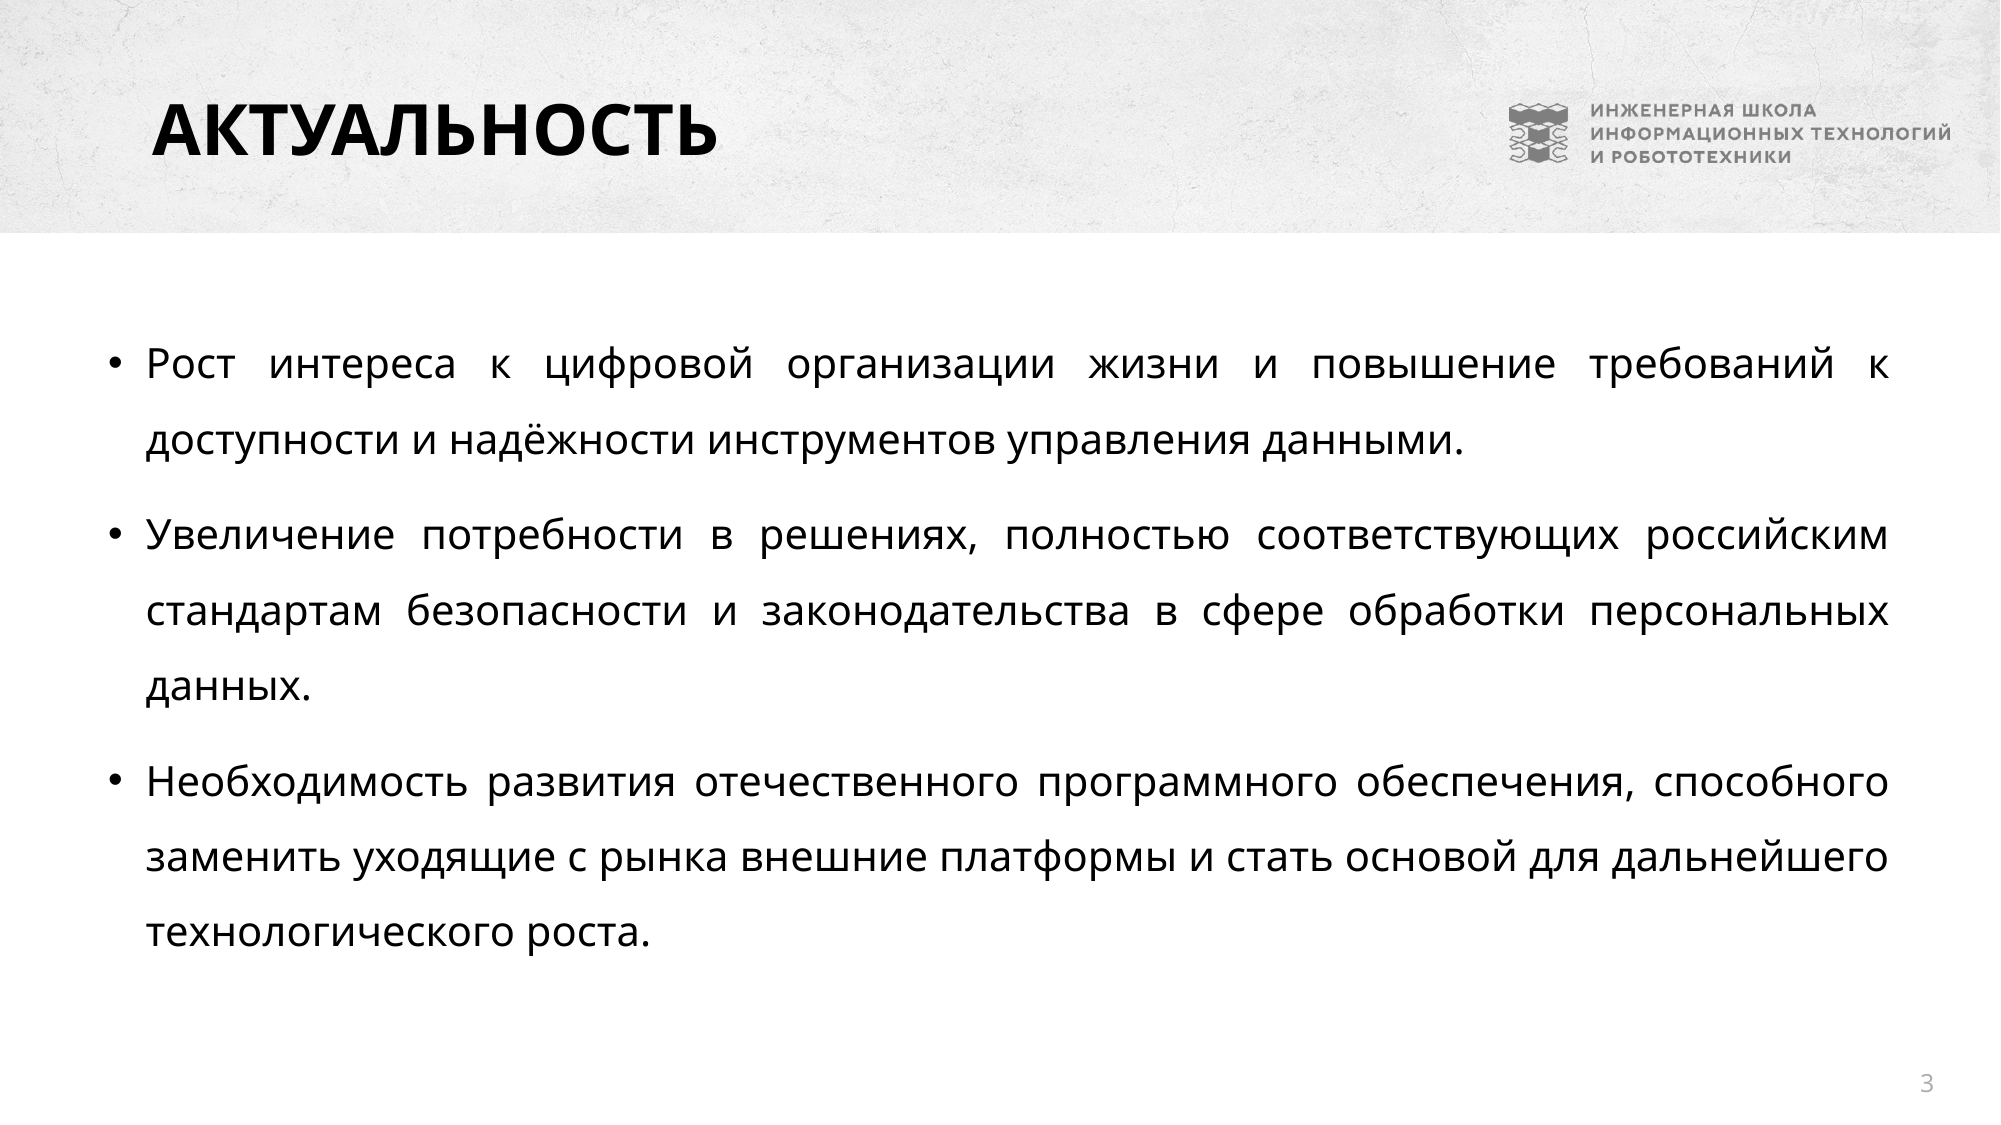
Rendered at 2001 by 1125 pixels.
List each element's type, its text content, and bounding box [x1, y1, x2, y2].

title АКТУАЛЬНОСТЬ [137, 65, 1500, 201]
picture [1509, 103, 1950, 163]
slide_number 3 [1499, 1054, 1950, 1115]
list Рост интереса к цифровой организации жизни и повышение требований к доступности и надёжности инструментов управления данными. Увеличение потребности в решениях, полностью соответствующих российским стандартам безопасности и законодательства в сфере обработки персональных данных. Необходимость развития отечественного программного обеспечения, способного заменить уходящие с рынка внешние платформы и стать основой для дальнейшего технологического роста. [93, 304, 1905, 1085]
